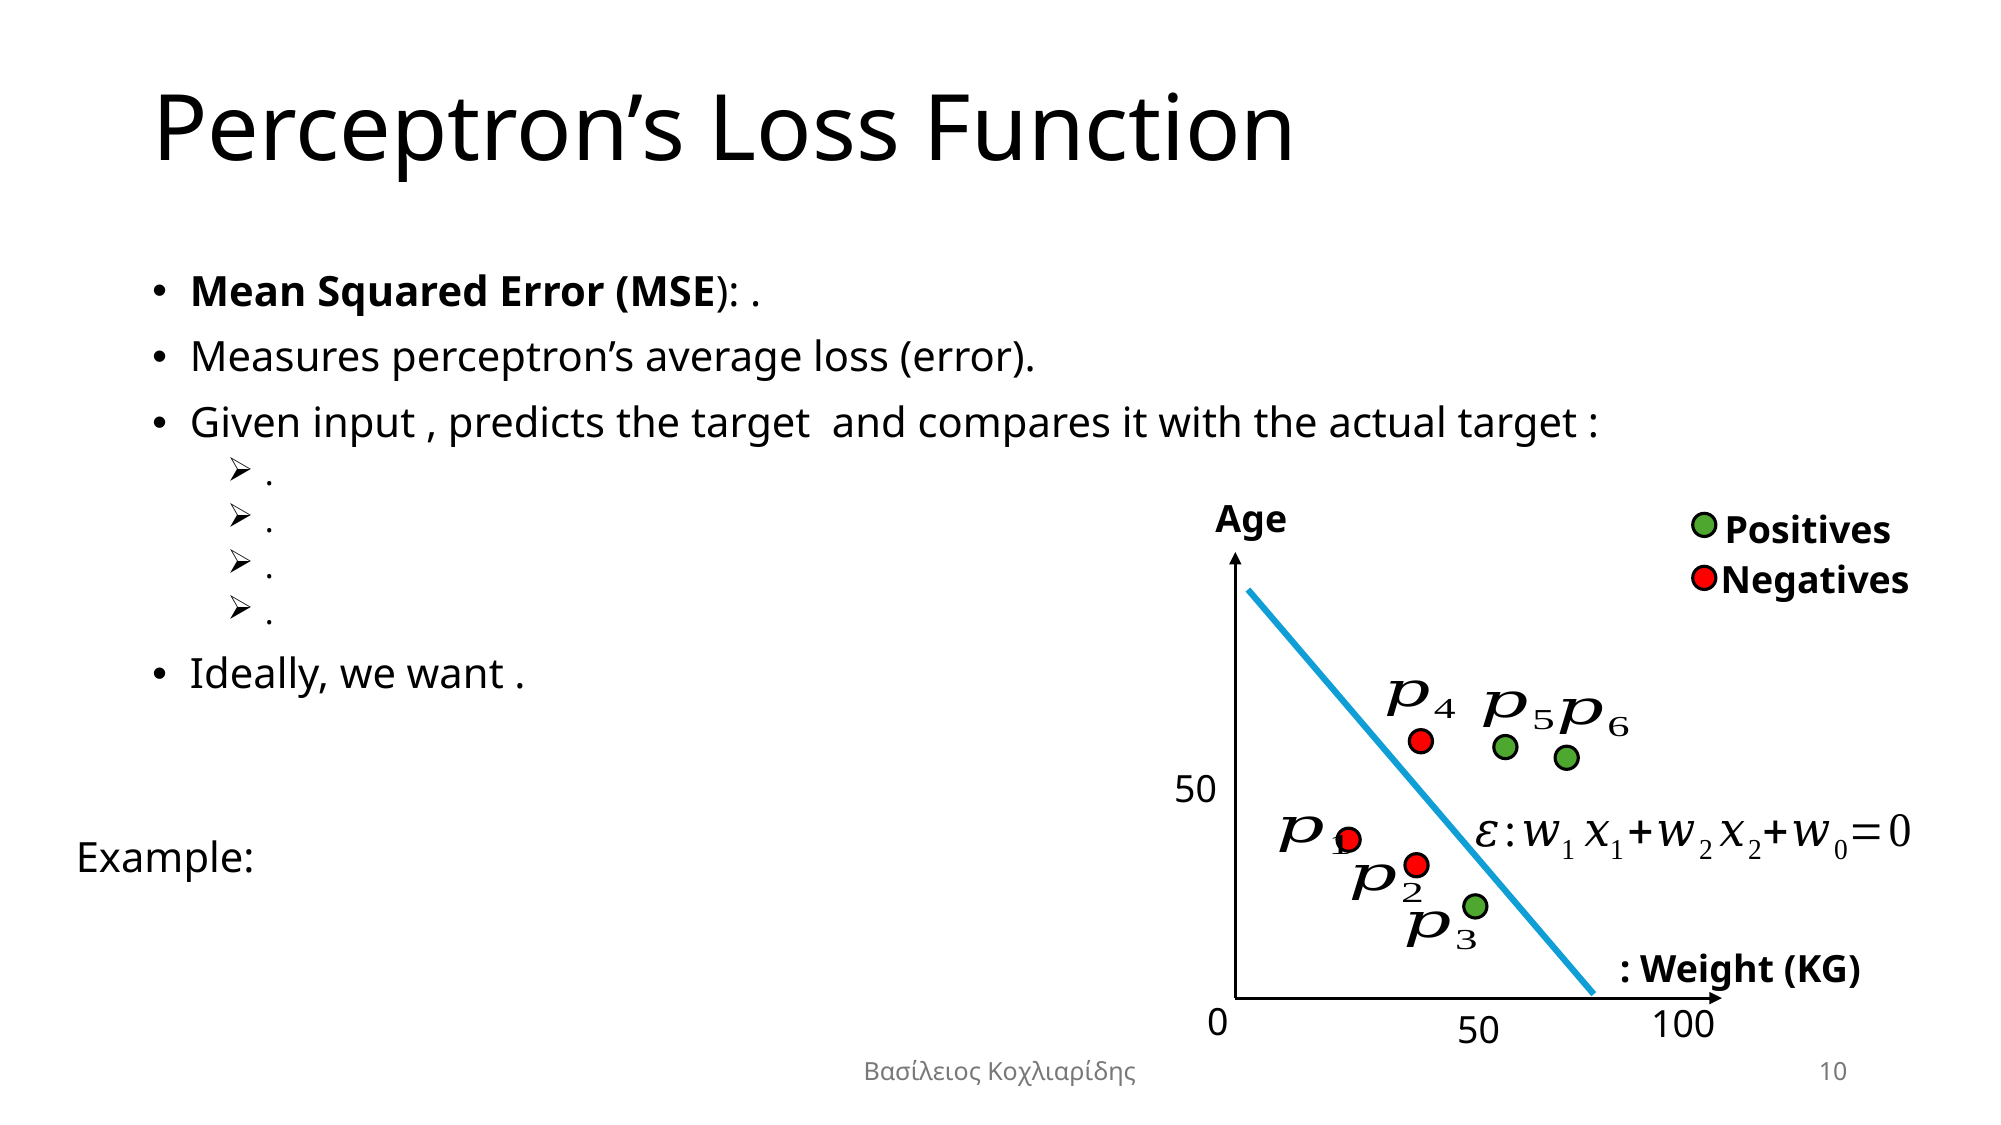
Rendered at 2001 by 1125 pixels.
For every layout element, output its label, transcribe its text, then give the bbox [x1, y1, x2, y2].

slide_number 10 [1412, 1058, 1863, 1103]
title Perceptron’s Loss Function [137, 22, 1863, 240]
footer Βασίλειος Κοχλιαρίδης [662, 1042, 1338, 1103]
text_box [1161, 487, 1913, 1058]
